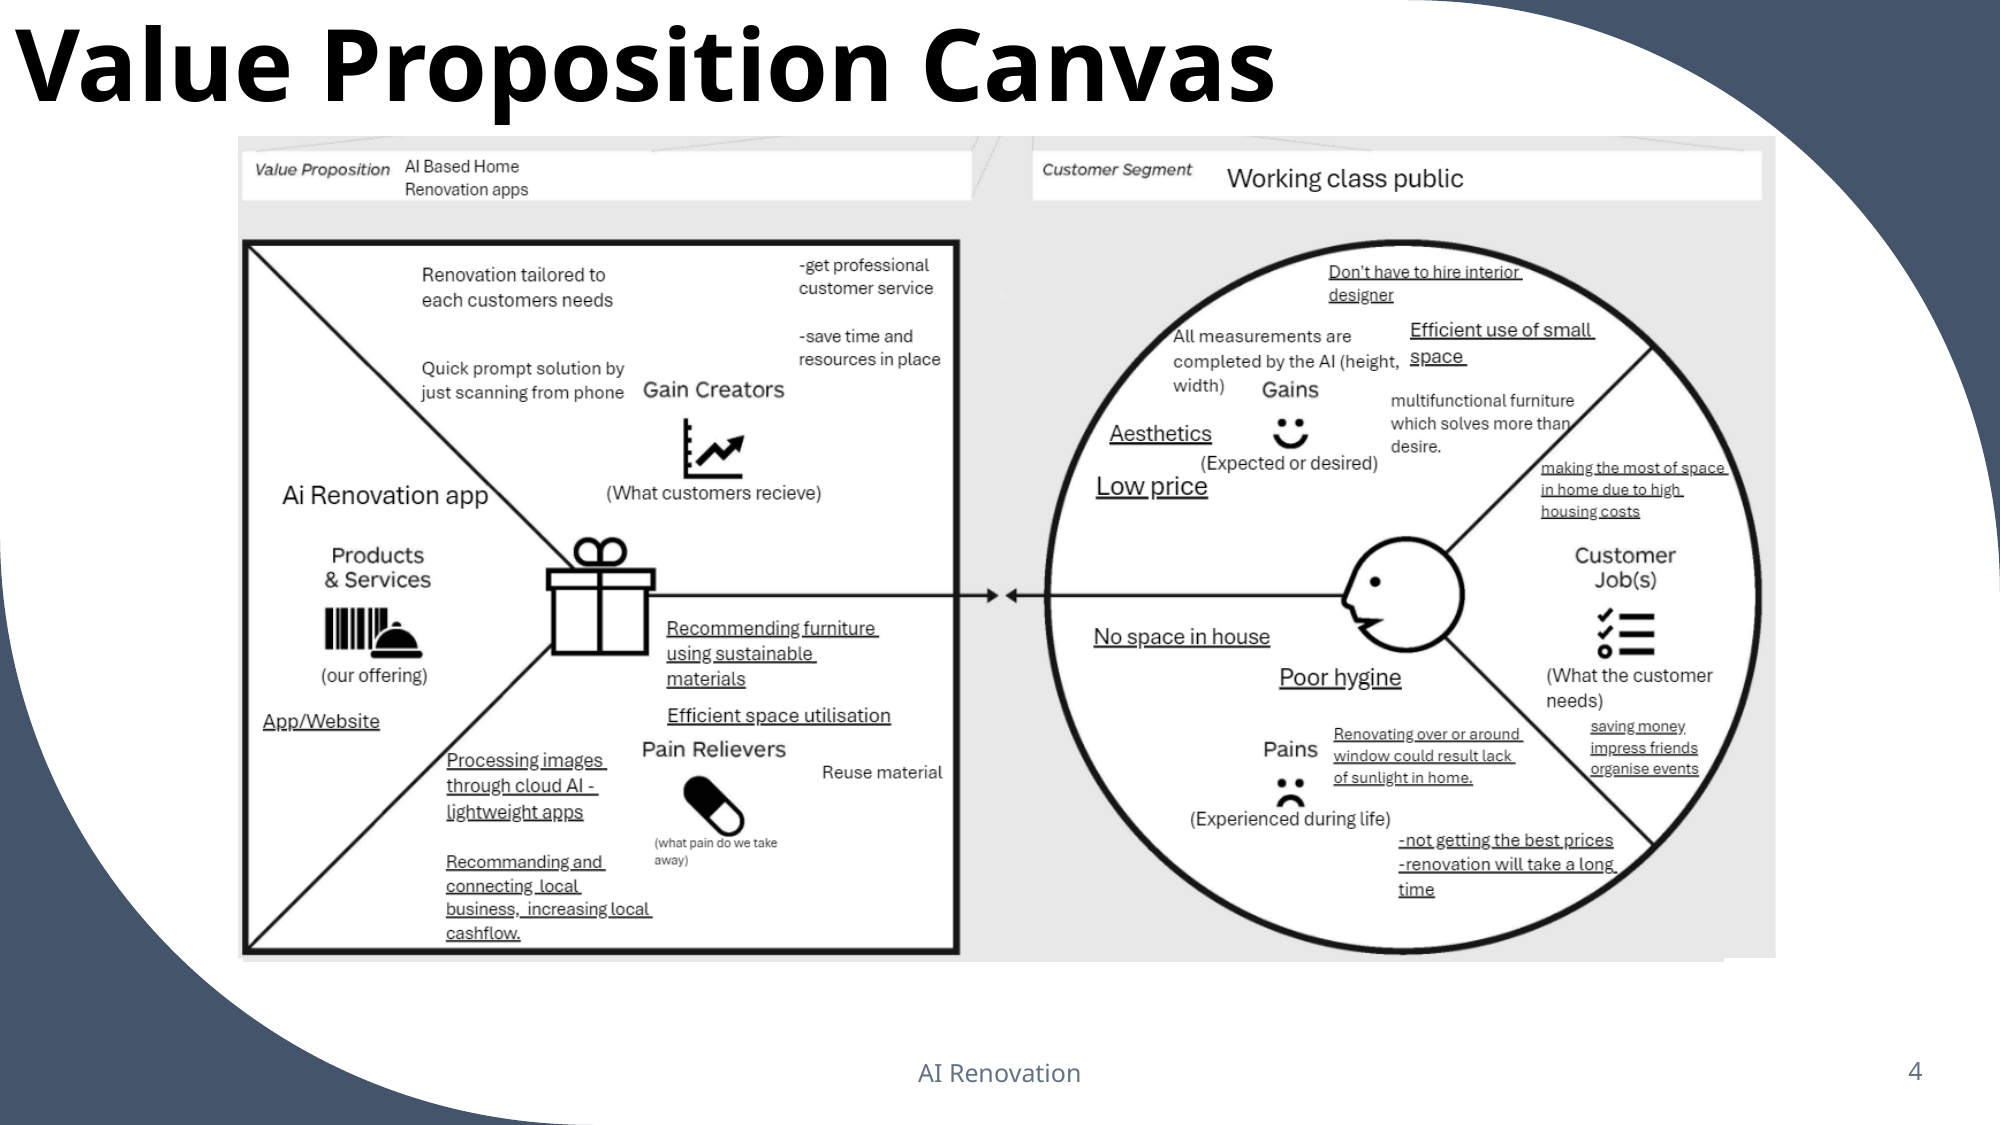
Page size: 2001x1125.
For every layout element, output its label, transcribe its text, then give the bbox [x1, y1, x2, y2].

title Value Proposition Canvas [0, 0, 1605, 132]
footer AI Renovation [662, 1042, 1338, 1103]
slide_number 4 [1665, 1042, 1938, 1103]
picture [238, 136, 1776, 962]
